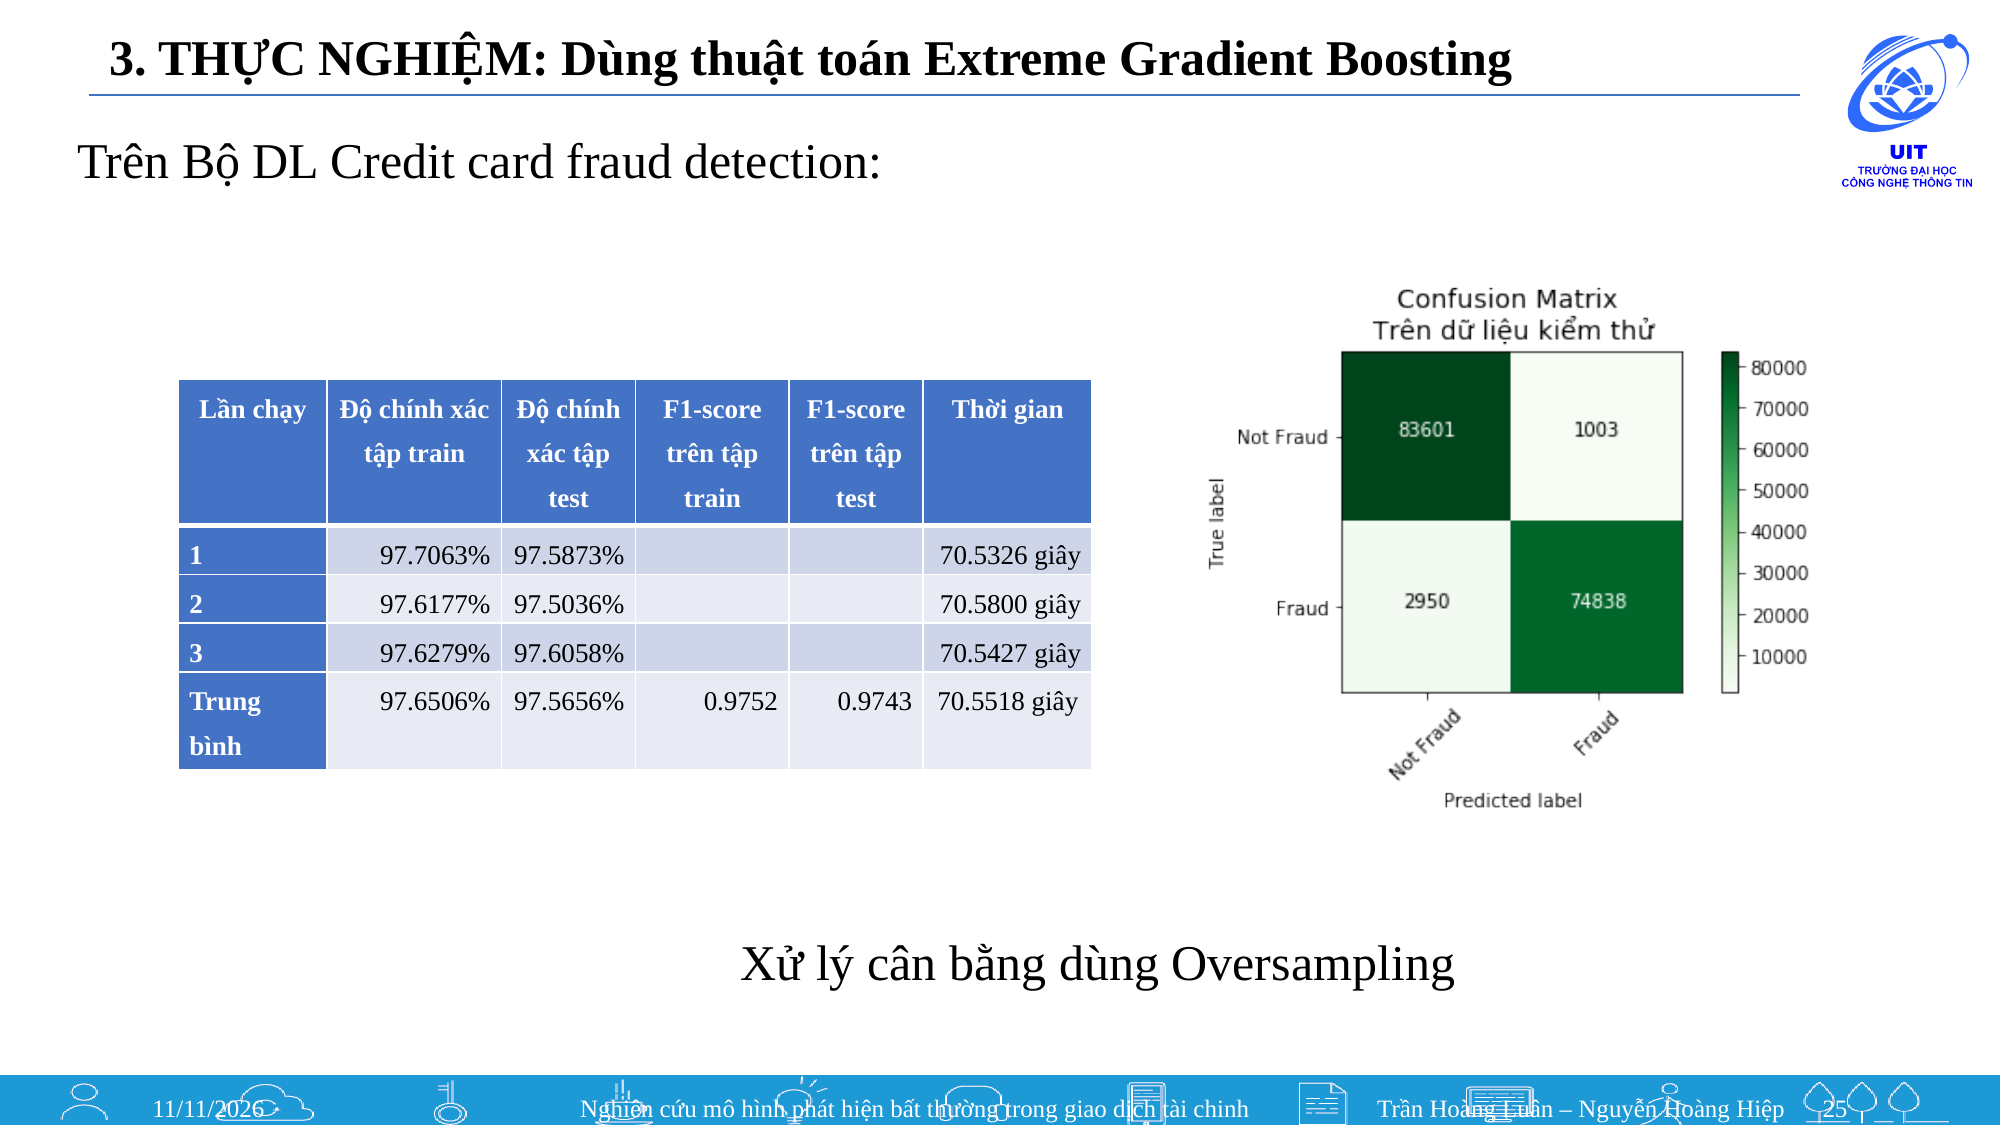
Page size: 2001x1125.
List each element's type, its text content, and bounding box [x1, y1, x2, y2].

table_cell 97.5656% [502, 673, 635, 769]
table_cell 97.6506% [328, 673, 501, 769]
picture [1842, 34, 1972, 189]
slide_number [137, 1077, 513, 1125]
table_cell 70.5427 giây [924, 624, 1091, 671]
table_cell 97.6177% [328, 575, 501, 622]
table_cell 70.5326 giây [924, 528, 1091, 574]
table_cell [636, 528, 788, 574]
table_cell 0.9752 [636, 673, 788, 769]
table_cell 97.5036% [502, 575, 635, 622]
table_header Lần chạy [179, 380, 326, 523]
table_cell [790, 528, 922, 574]
table_cell 97.6279% [328, 624, 501, 671]
picture [0, 1075, 2000, 1125]
table_cell Trung bình [179, 673, 326, 769]
table_header Thời gian [924, 380, 1091, 523]
footer Nghiên cứu mô hình phát hiện bất thường trong giao dịch tài chinh [553, 1077, 1277, 1125]
text_box Trên Bộ DL Credit card fraud detection: [62, 121, 915, 196]
table_header Độ chính xác tập test [502, 380, 635, 523]
table_cell 97.7063% [328, 528, 501, 574]
table_cell [790, 575, 922, 622]
table_header F1-score trên tập train [636, 380, 788, 523]
table_header F1-score trên tập test [790, 380, 922, 523]
table_cell 70.5800 giây [924, 575, 1091, 622]
table_cell 70.5518 giây [924, 673, 1091, 769]
table_cell 2 [179, 575, 326, 622]
table_cell 1 [179, 528, 326, 574]
text_box 3. THỰC NGHIỆM: Dùng thuật toán Extreme Gradient Boosting [94, 17, 1633, 93]
table_cell 97.5873% [502, 528, 635, 574]
table_cell [636, 575, 788, 622]
text_box Xử lý cân bằng dùng Oversampling [725, 922, 1554, 998]
table_cell 3 [179, 624, 326, 671]
table_cell [636, 624, 788, 671]
picture [1198, 275, 1822, 823]
table_cell 0.9743 [790, 673, 922, 769]
table_header Độ chính xác tập train [328, 380, 501, 523]
slide_number Trần Hoàng Luân – Nguyễn Hoàng Hiệp 25 [1299, 1077, 1863, 1125]
table_cell [790, 624, 922, 671]
table_cell 97.6058% [502, 624, 635, 671]
